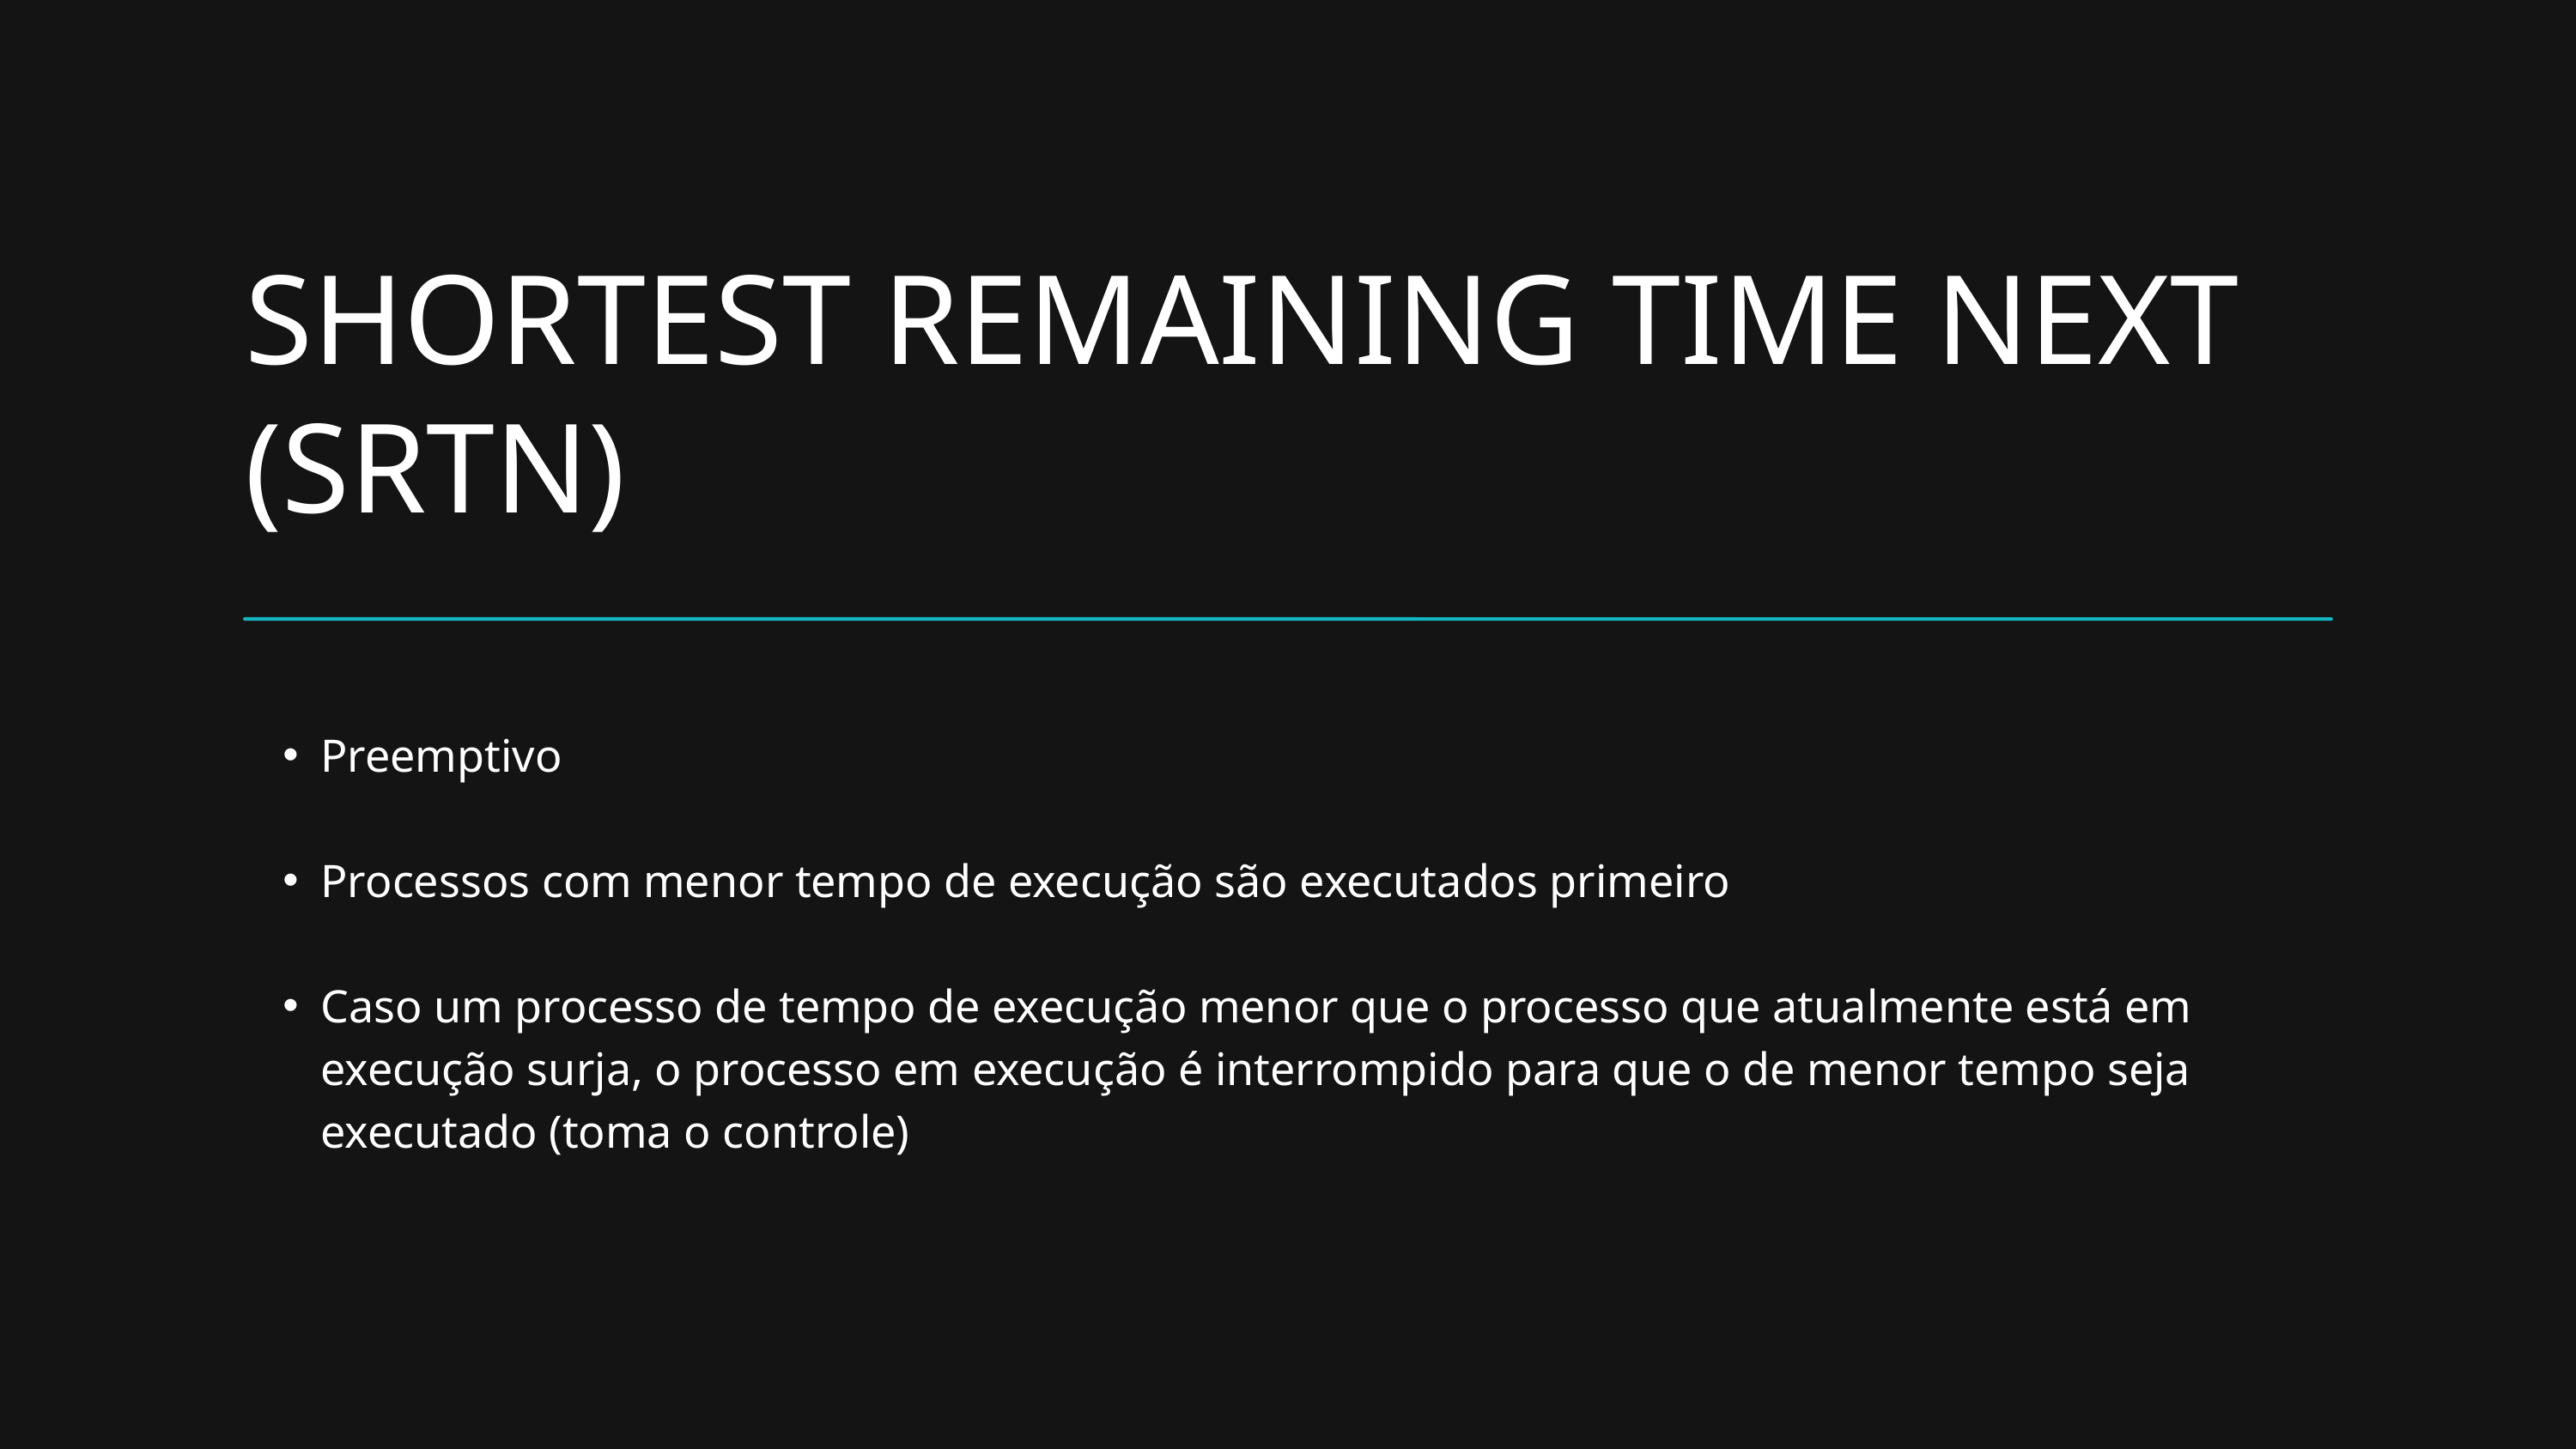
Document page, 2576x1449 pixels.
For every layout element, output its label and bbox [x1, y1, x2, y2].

text_box [244, 240, 2331, 1208]
